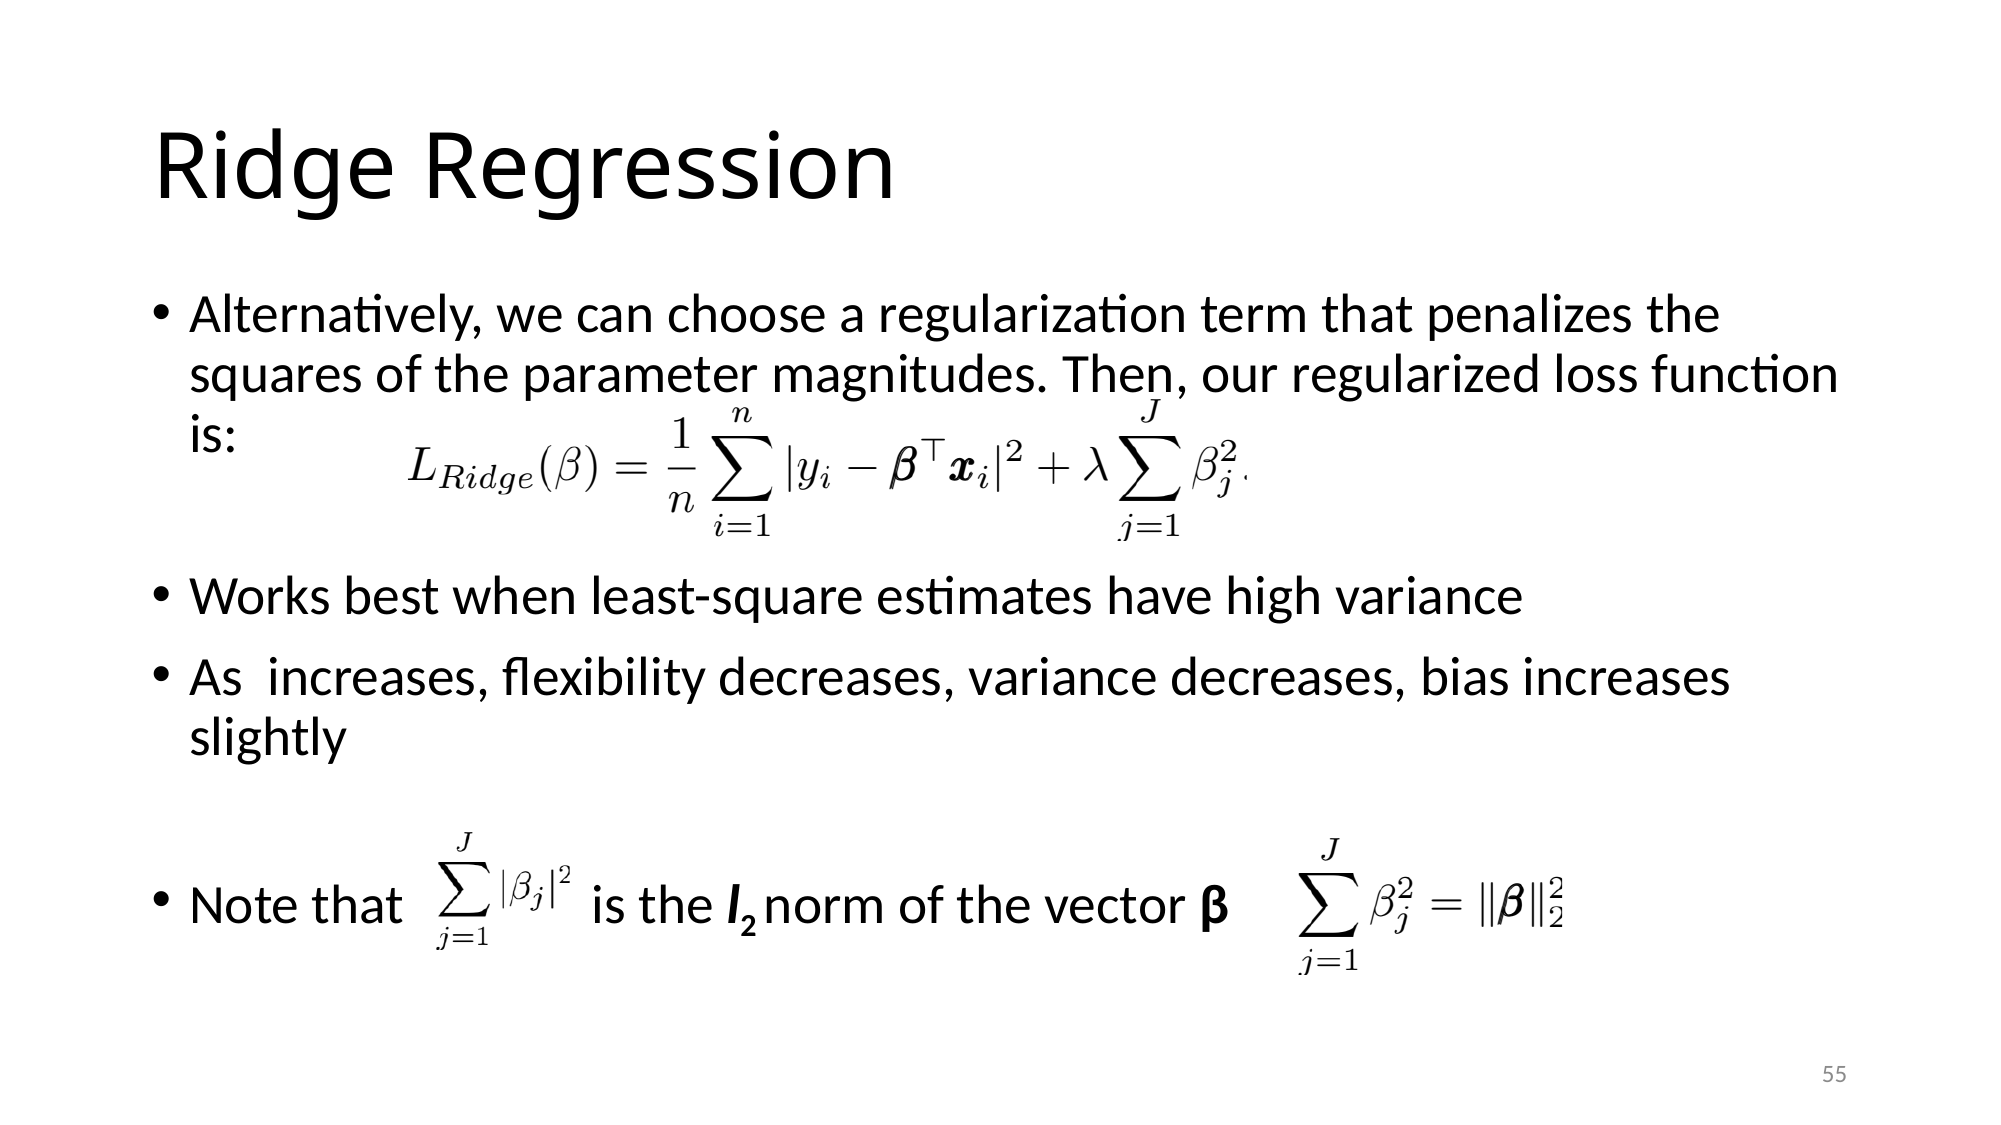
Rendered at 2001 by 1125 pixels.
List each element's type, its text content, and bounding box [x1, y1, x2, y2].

title Ridge Regression [137, 59, 1863, 278]
picture [407, 398, 1247, 541]
picture [436, 831, 570, 950]
picture [1298, 837, 1563, 975]
slide_number 55 [1412, 1042, 1863, 1103]
